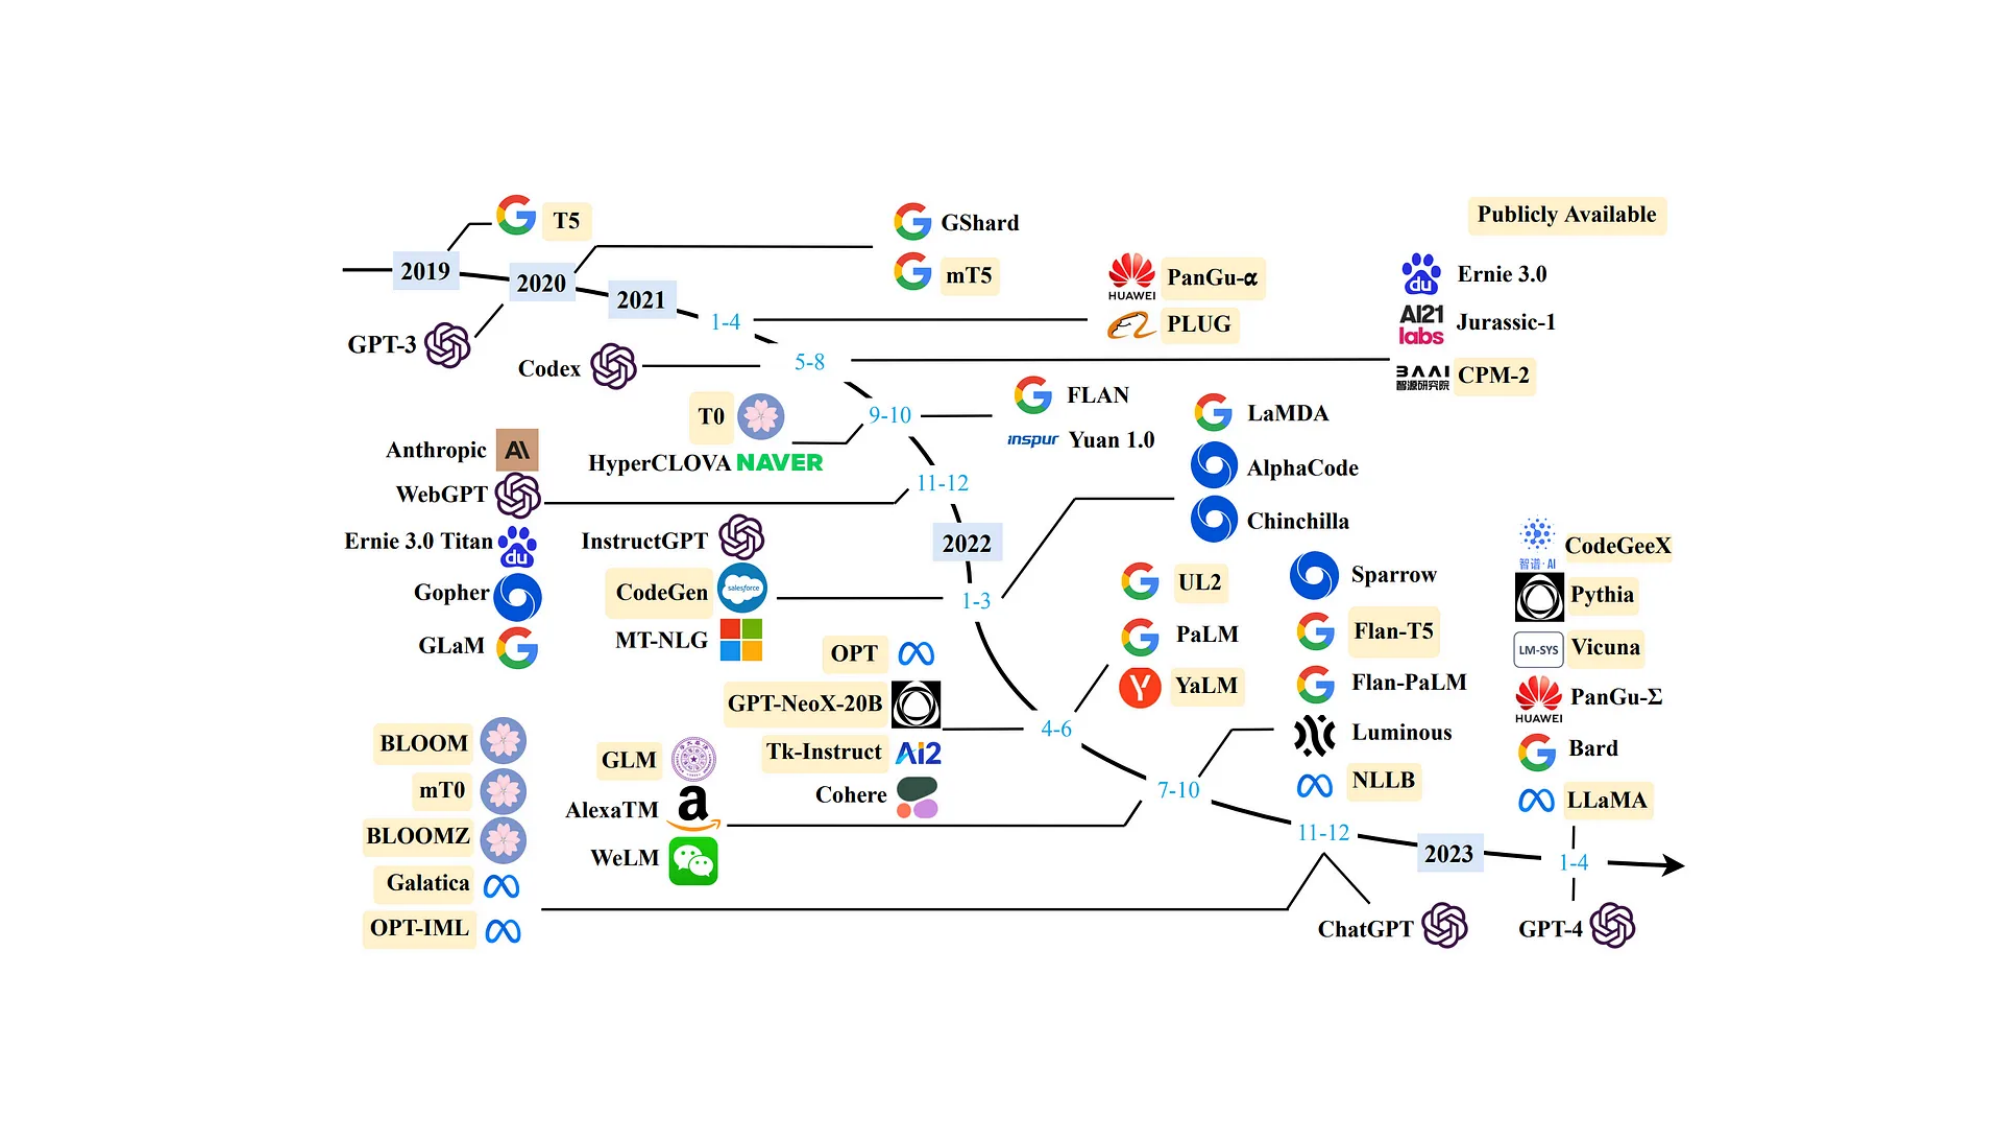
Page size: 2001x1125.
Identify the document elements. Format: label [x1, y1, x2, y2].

picture [270, 150, 1730, 975]
